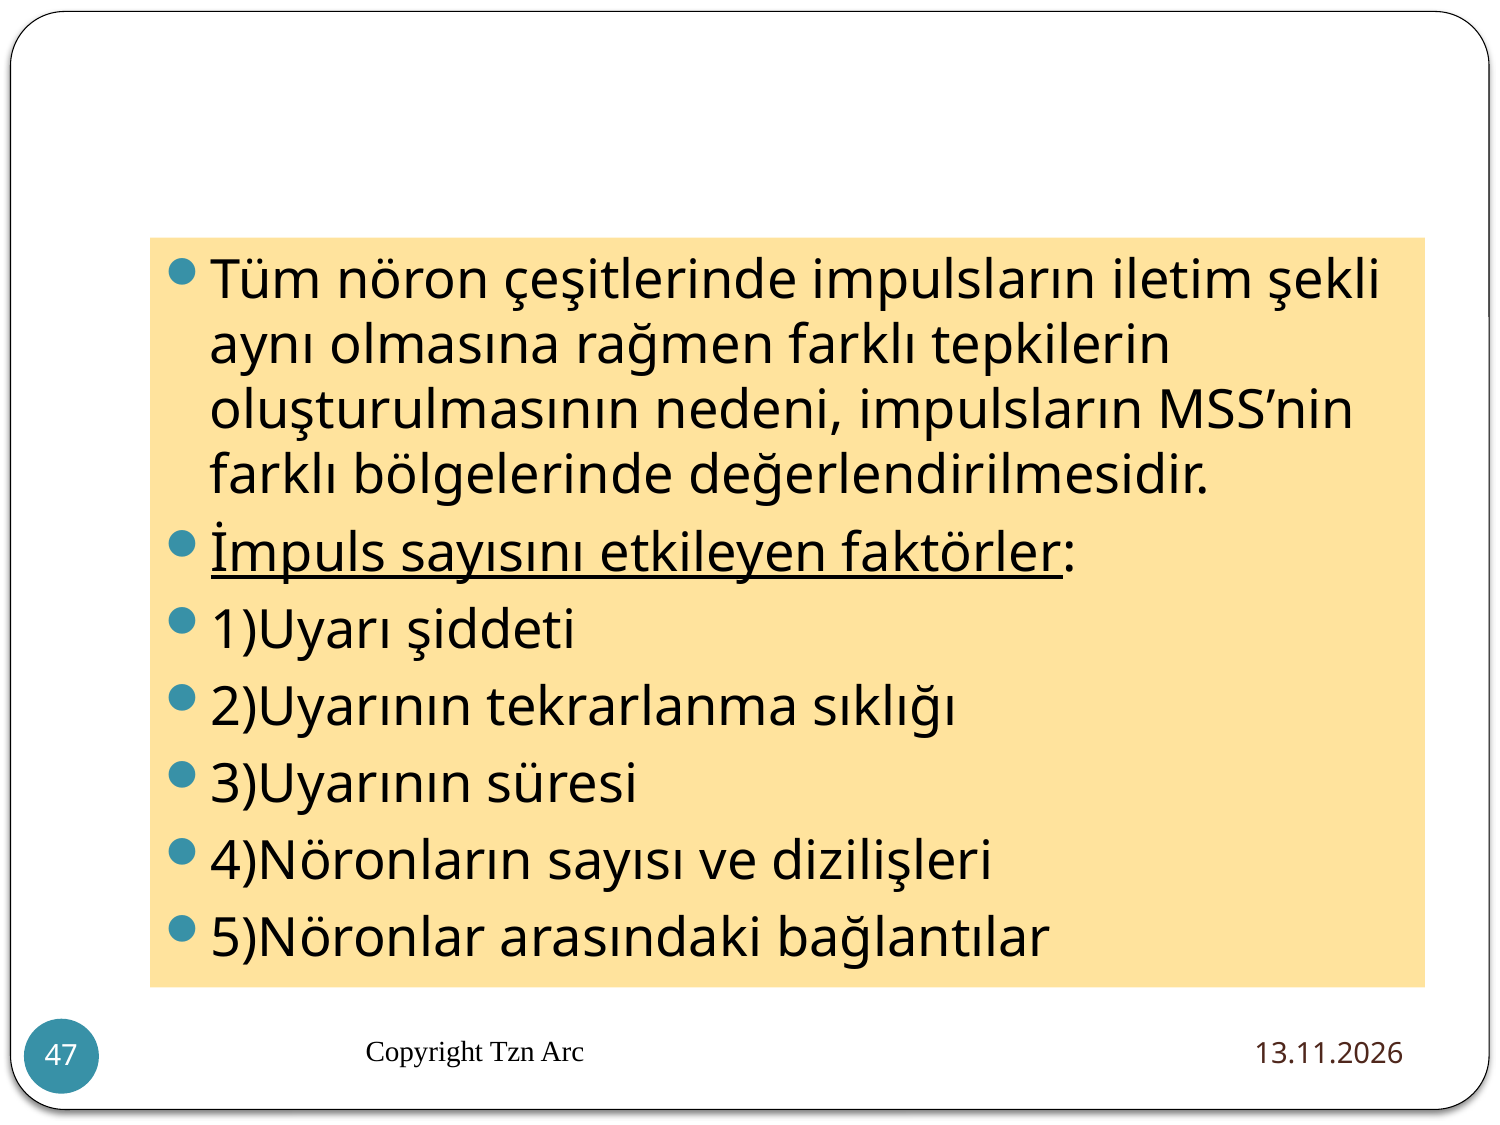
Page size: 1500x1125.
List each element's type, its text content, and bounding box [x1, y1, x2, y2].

list Tüm nöron çeşitlerinde impulsların iletim şekli aynı olmasına rağmen farklı tepkilerin oluşturulmasının nedeni, impulsların MSS’nin farklı bölgelerinde değerlendirilmesidir. İmpuls sayısını etkileyen faktörler: 1)Uyarı şiddeti 2)Uyarının tekrarlanma sıklığı 3)Uyarının süresi 4)Nöronların sayısı ve dizilişleri 5)Nöronlar arasındaki bağlantılar [150, 237, 1425, 988]
slide_number 47 [23, 1018, 99, 1094]
footer Copyright Tzn Arc [150, 1012, 800, 1088]
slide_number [1012, 1015, 1419, 1094]
